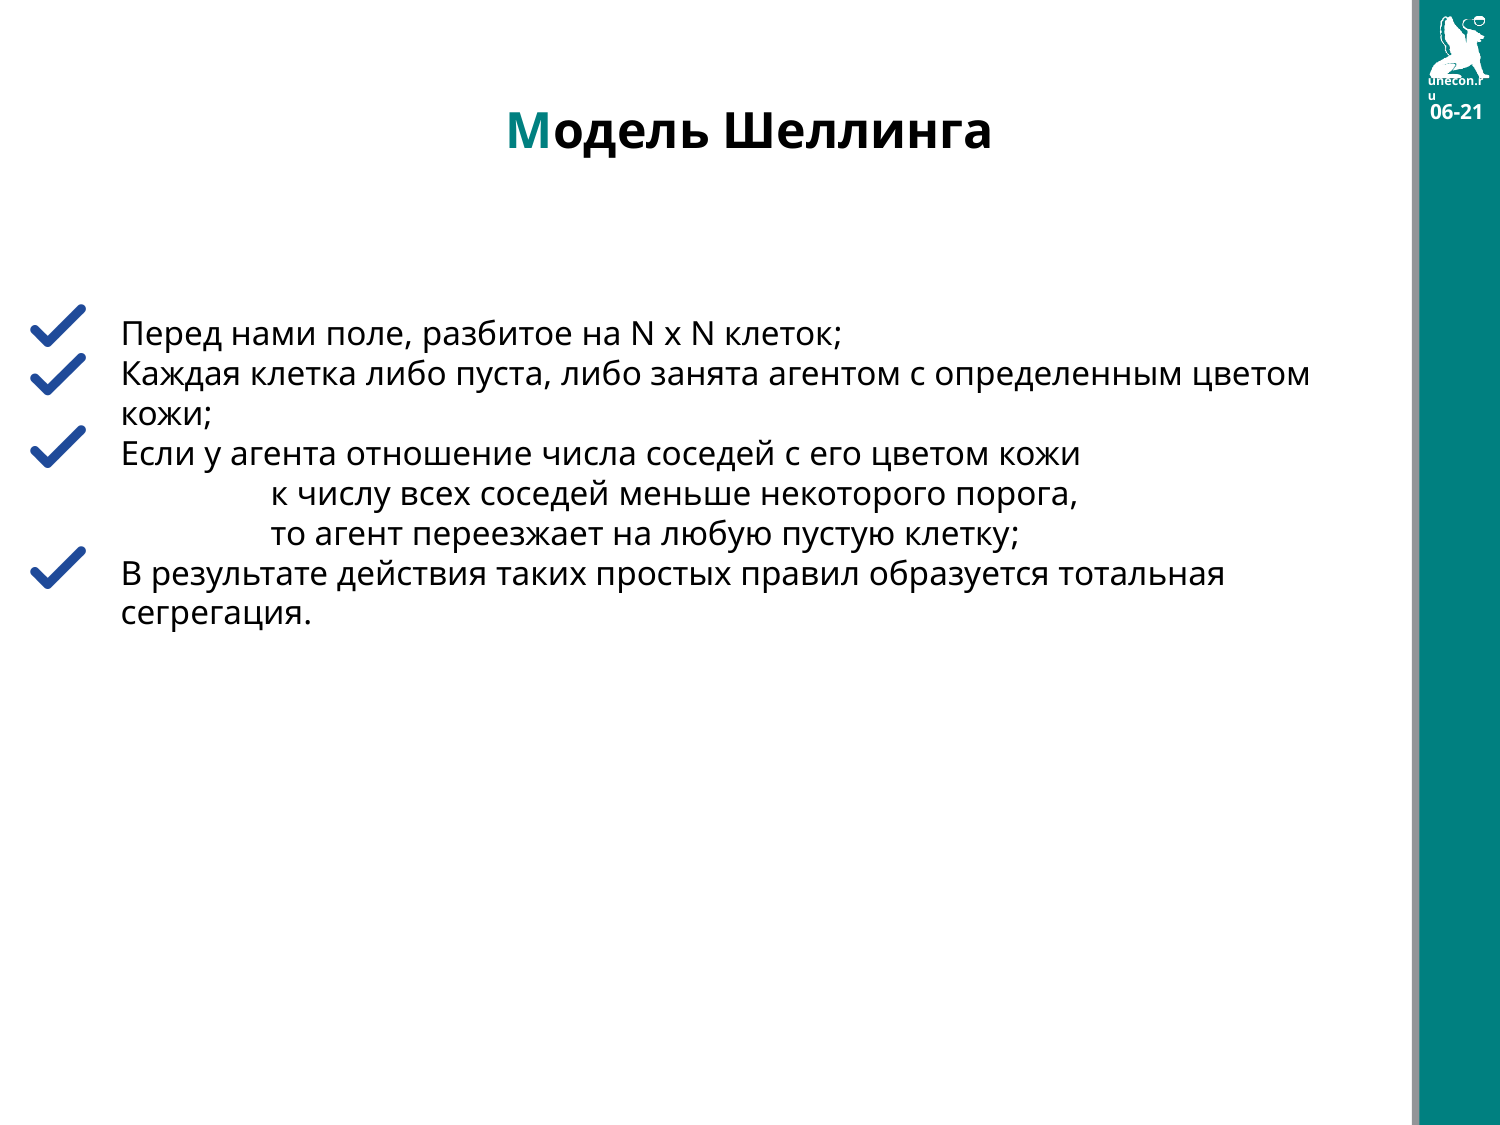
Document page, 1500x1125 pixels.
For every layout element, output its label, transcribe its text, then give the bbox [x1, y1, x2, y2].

picture [21, 288, 95, 483]
text_box Модель Шеллинга [491, 90, 1009, 166]
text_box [1411, 0, 1500, 1125]
text_box Перед нами поле, разбитое на N x N клеток; Каждая клетка либо пуста, либо занята агентом с определенным цветом кожи; Если у агента отношение числа соседей с его цветом кожи к числу всех соседей меньше некоторого порога, то агент переезжает на любую пустую клетку; В результате действия таких простых правил образуется тотальная сегрегация. [105, 304, 1401, 640]
picture [21, 530, 95, 604]
